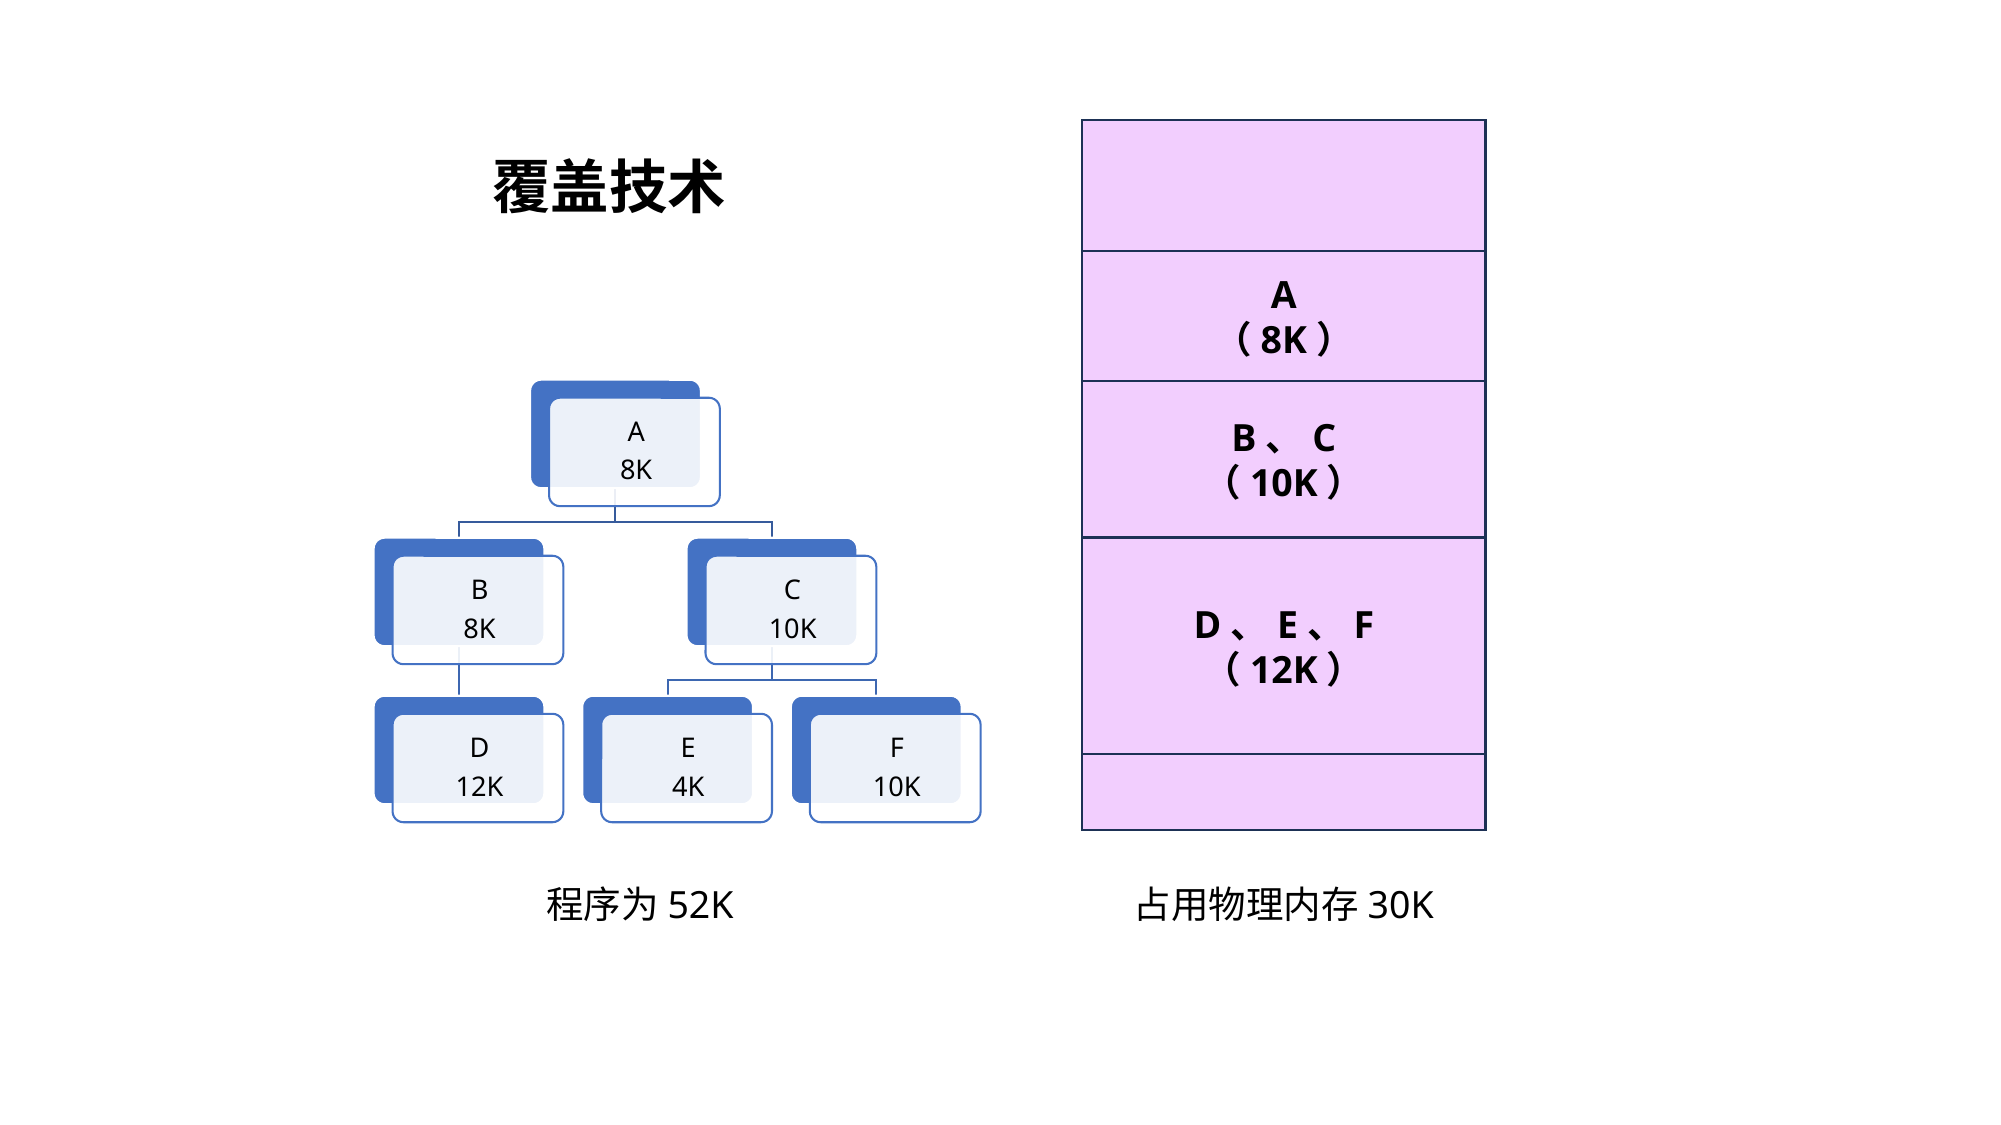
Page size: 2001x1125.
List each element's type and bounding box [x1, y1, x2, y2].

text_box [373, 120, 1486, 935]
